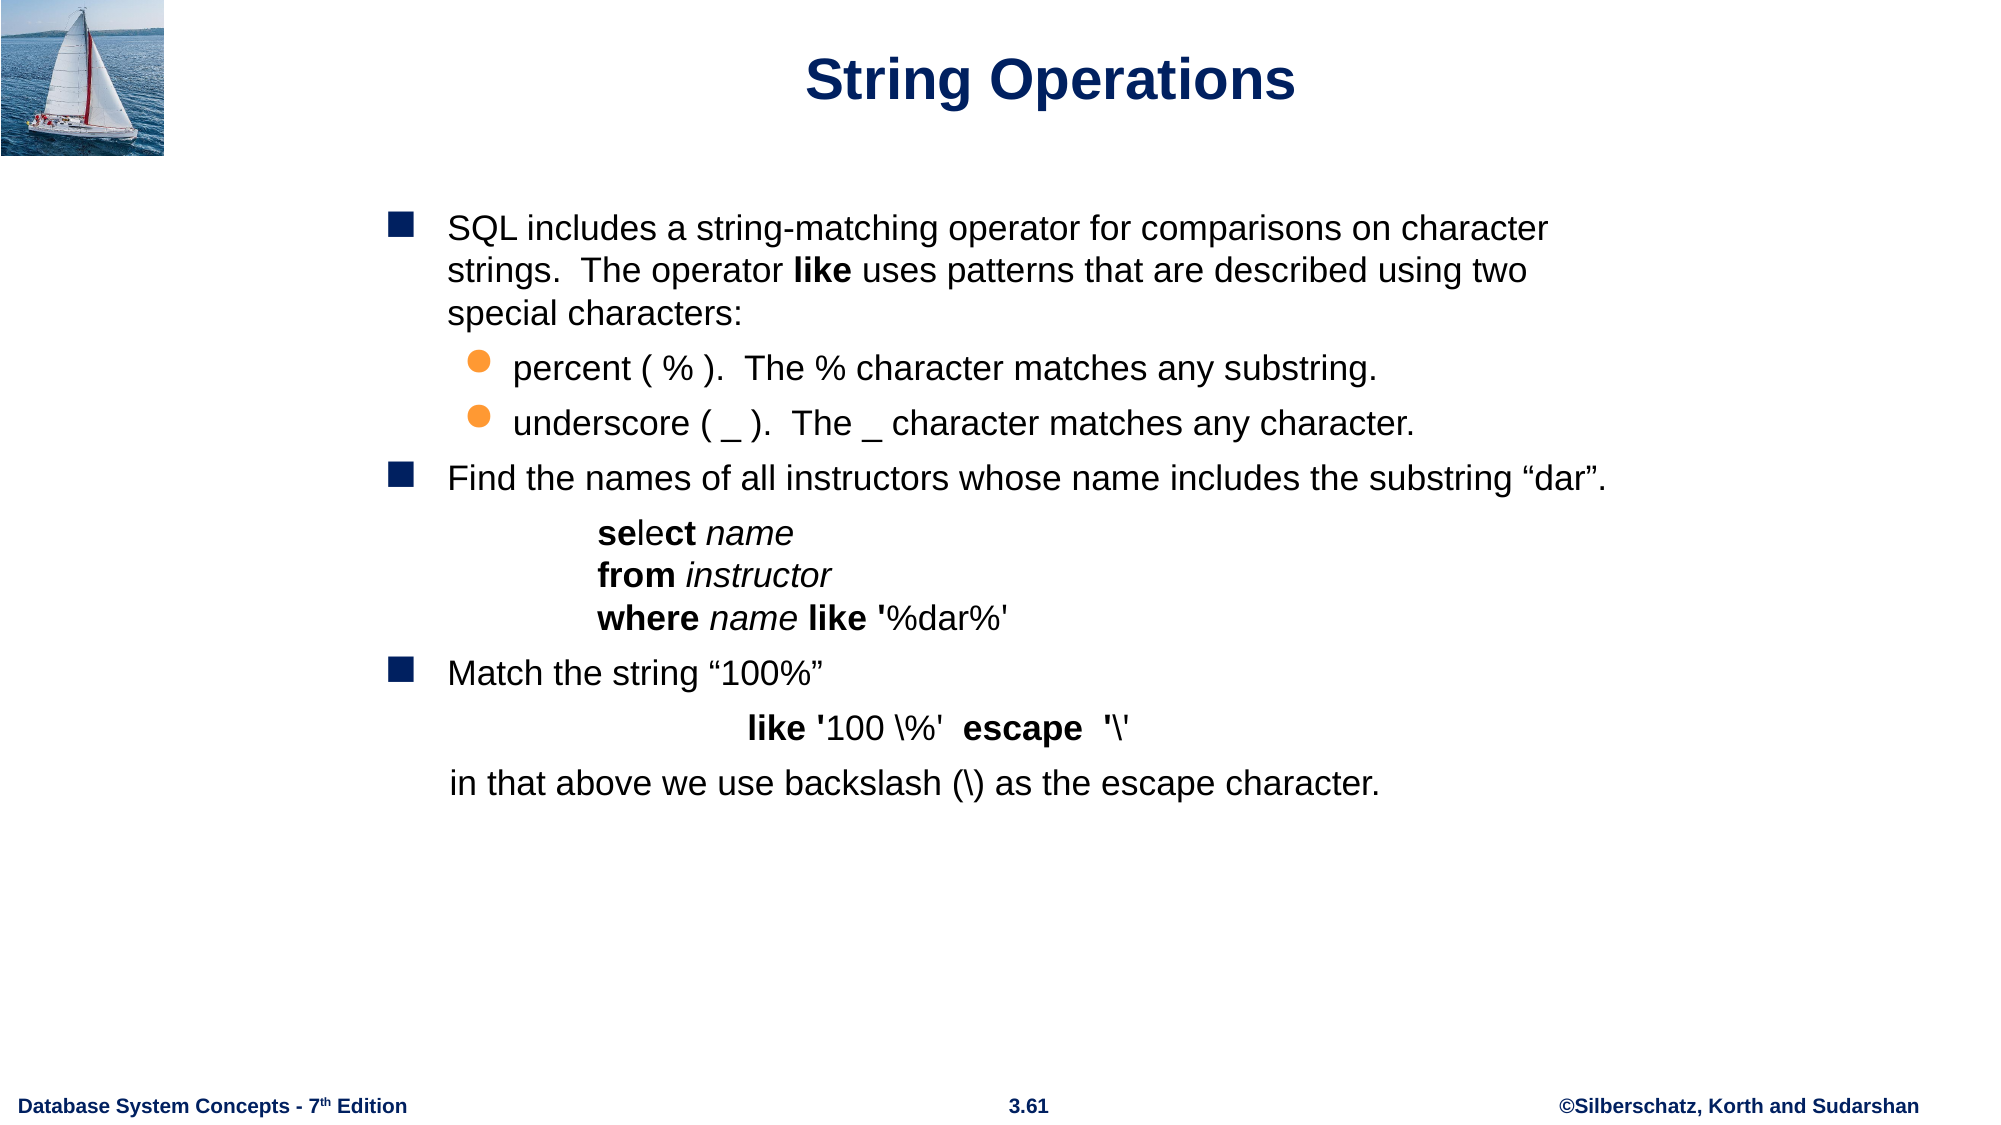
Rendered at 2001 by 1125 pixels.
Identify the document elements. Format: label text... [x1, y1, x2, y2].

picture [1, 0, 164, 156]
list SQL includes a string-matching operator for comparisons on character strings. The operator like uses patterns that are described using two special characters: percent ( % ). The % character matches any substring. underscore ( _ ). The _ character matches any character. Find the names of all instructors whose name includes the substring “dar”. select name from instructor where name like '%dar%' Match the string “100%” like '100 \%' escape '\' in that above we use backslash (\) as the escape character. [376, 197, 1630, 960]
title String Operations [167, 18, 1935, 120]
